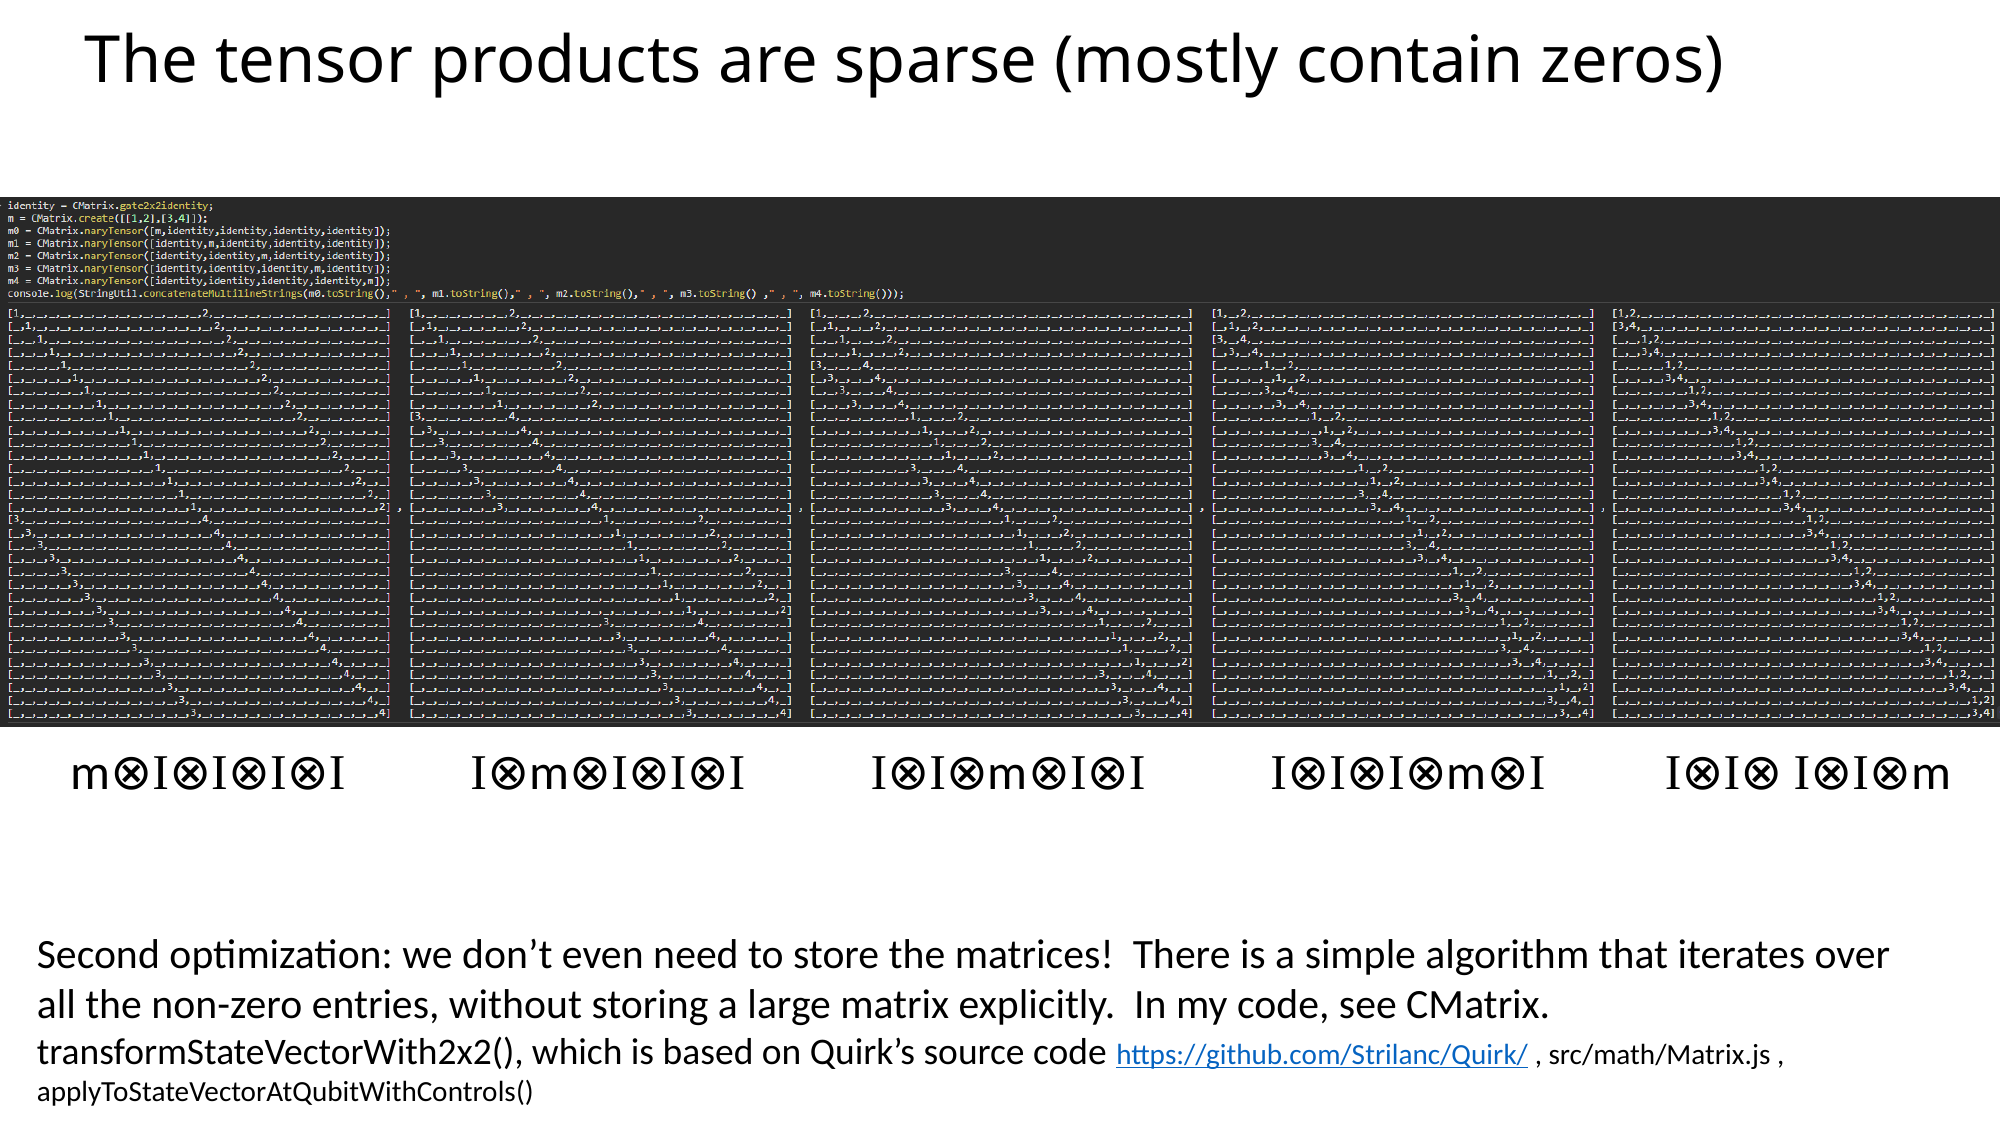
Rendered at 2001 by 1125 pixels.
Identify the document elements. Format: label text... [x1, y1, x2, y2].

text_box m⊗I⊗I⊗I⊗I [22, 732, 394, 808]
text_box I⊗m⊗I⊗I⊗I [422, 732, 794, 808]
title The tensor products are sparse (mostly contain zeros) [69, 3, 1910, 120]
text_box I⊗I⊗I⊗m⊗I [1222, 732, 1594, 808]
text_box Second optimization: we don’t even need to store the matrices! There is a simple algorithm that iterates over all the non-zero entries, without storing a large matrix explicitly. In my code, see CMatrix. transformStateVectorWith2x2(), which is based on Quirk’s source code https://github.com/Strilanc/Quirk/ , src/math/Matrix.js , applyToStateVectorAtQubitWithControls() [22, 919, 1932, 1115]
text_box I⊗I⊗ I⊗I⊗m [1622, 732, 1994, 808]
text_box I⊗I⊗m⊗I⊗I [822, 732, 1194, 808]
picture [0, 197, 2000, 727]
